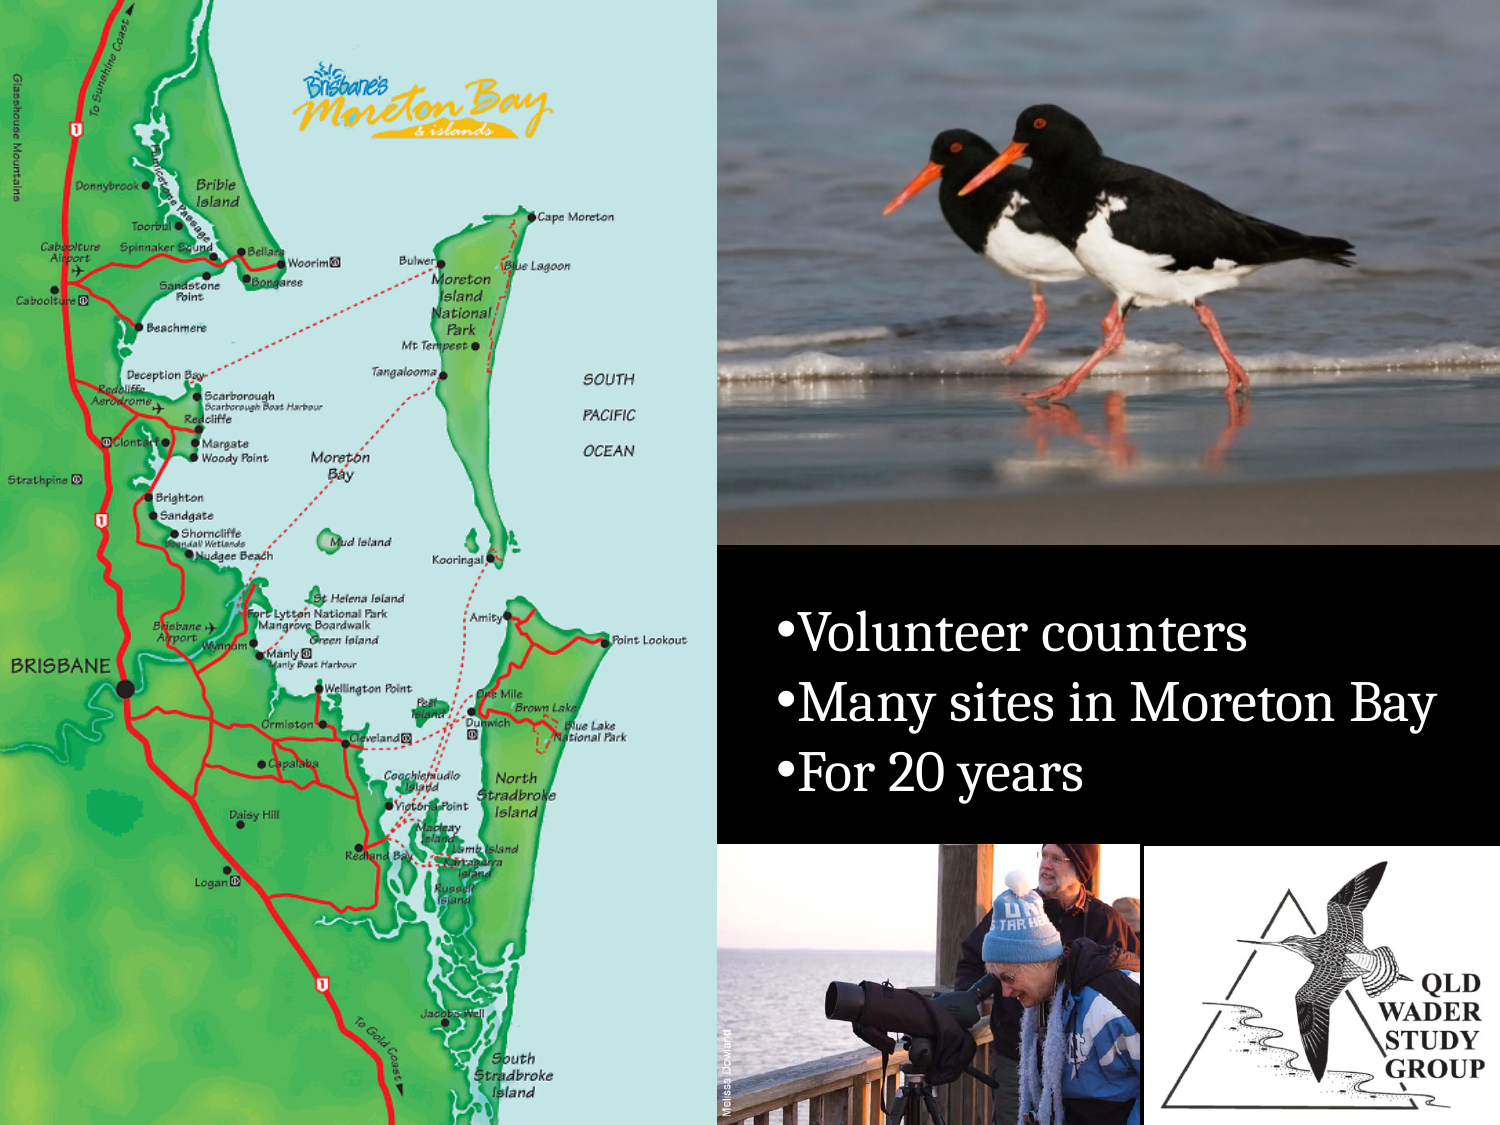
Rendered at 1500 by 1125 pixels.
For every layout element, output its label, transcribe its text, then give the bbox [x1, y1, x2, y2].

picture [0, 0, 1500, 1125]
text_box Volunteer counters Many sites in Moreton Bay For 20 years [761, 586, 1483, 835]
picture [1144, 845, 1500, 1125]
